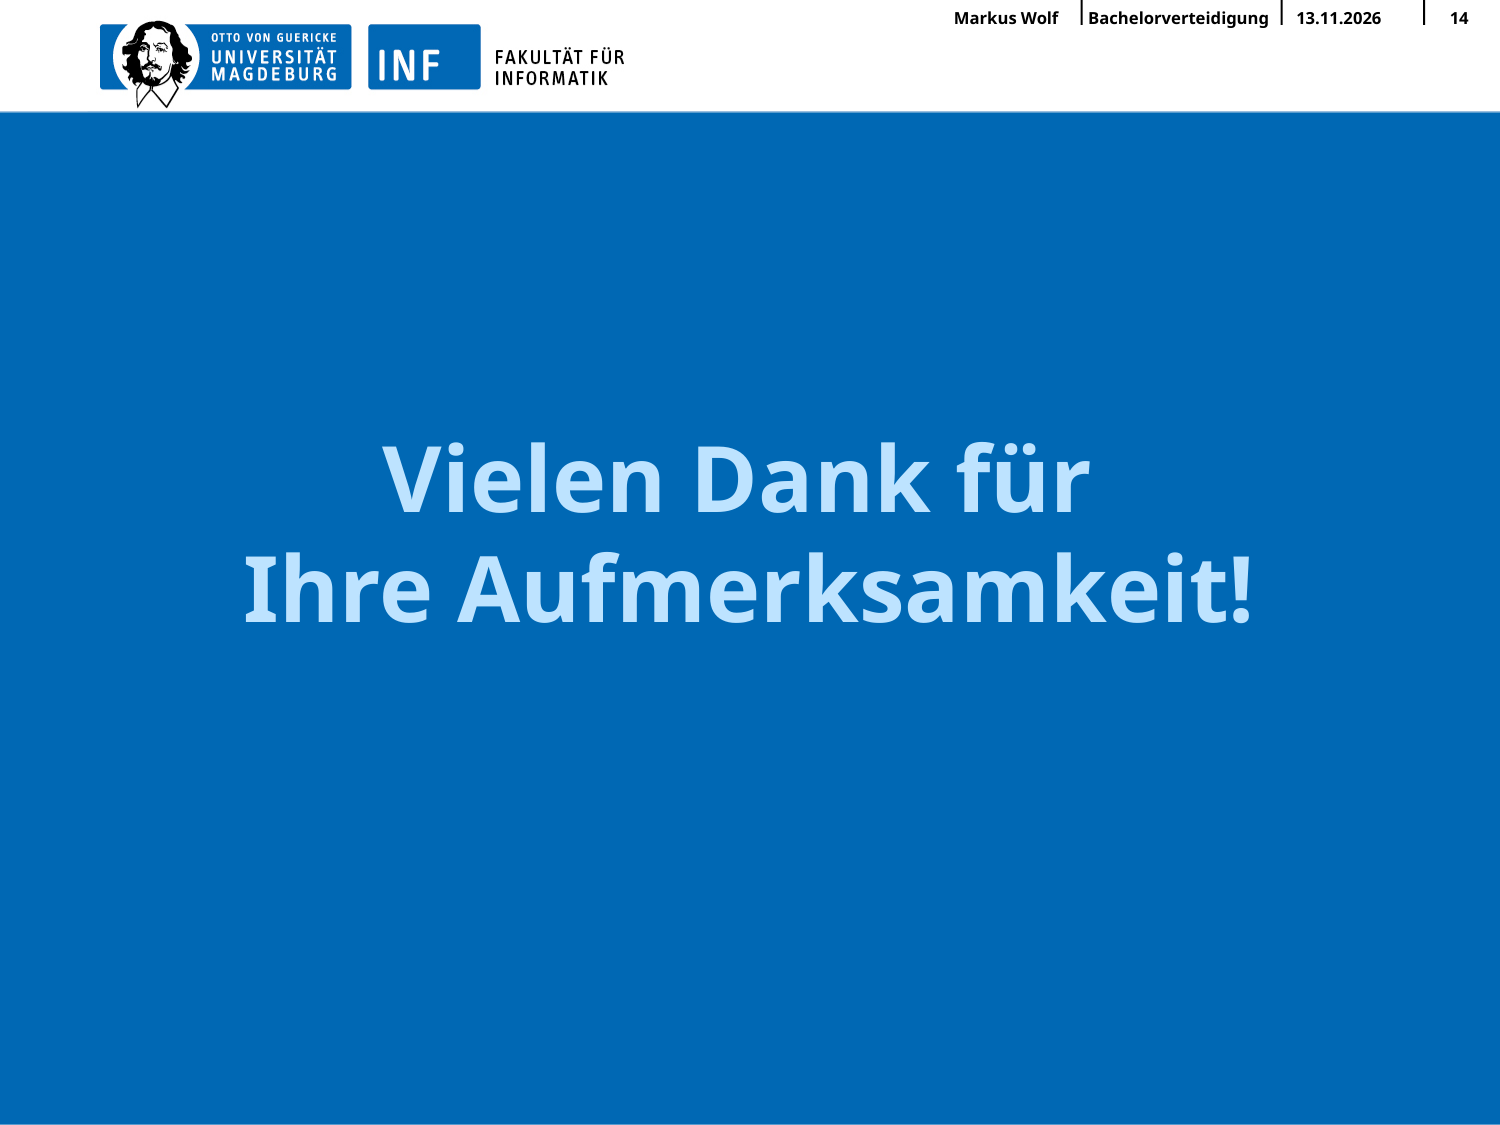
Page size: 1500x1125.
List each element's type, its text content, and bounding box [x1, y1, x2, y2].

title Vielen Dank für Ihre Aufmerksamkeit! [0, 408, 1500, 681]
picture [0, 0, 1500, 112]
